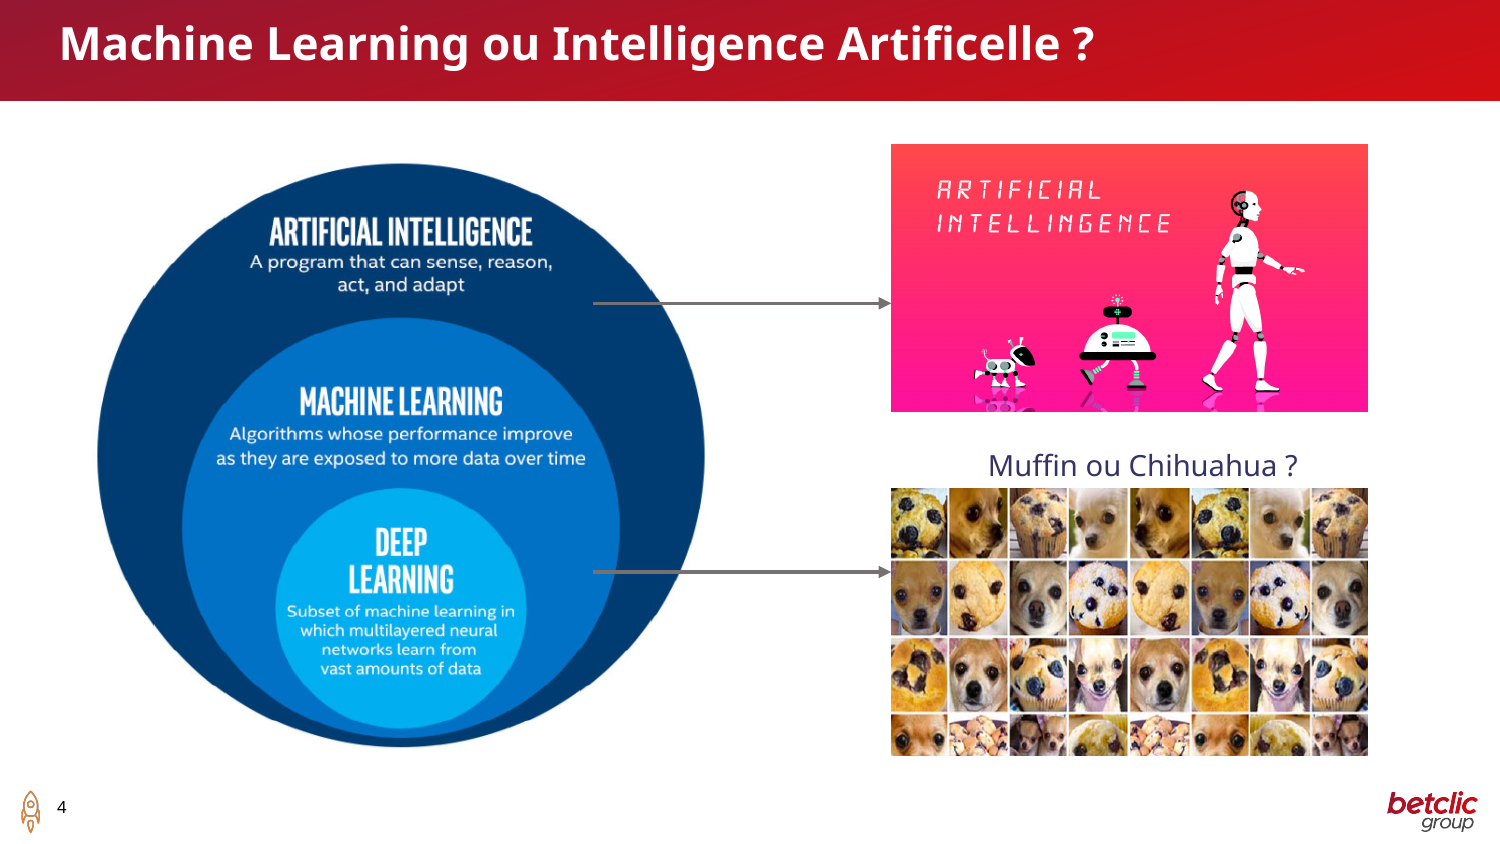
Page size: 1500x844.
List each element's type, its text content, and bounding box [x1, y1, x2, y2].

picture [891, 488, 1368, 756]
picture [1387, 791, 1478, 832]
text_box Muffin ou Chihuahua ? [906, 439, 1321, 488]
picture [891, 144, 1368, 412]
text_box Machine Learning ou Intelligence Artificelle ? [43, 0, 1467, 93]
picture [82, 123, 723, 756]
picture [22, 791, 40, 833]
